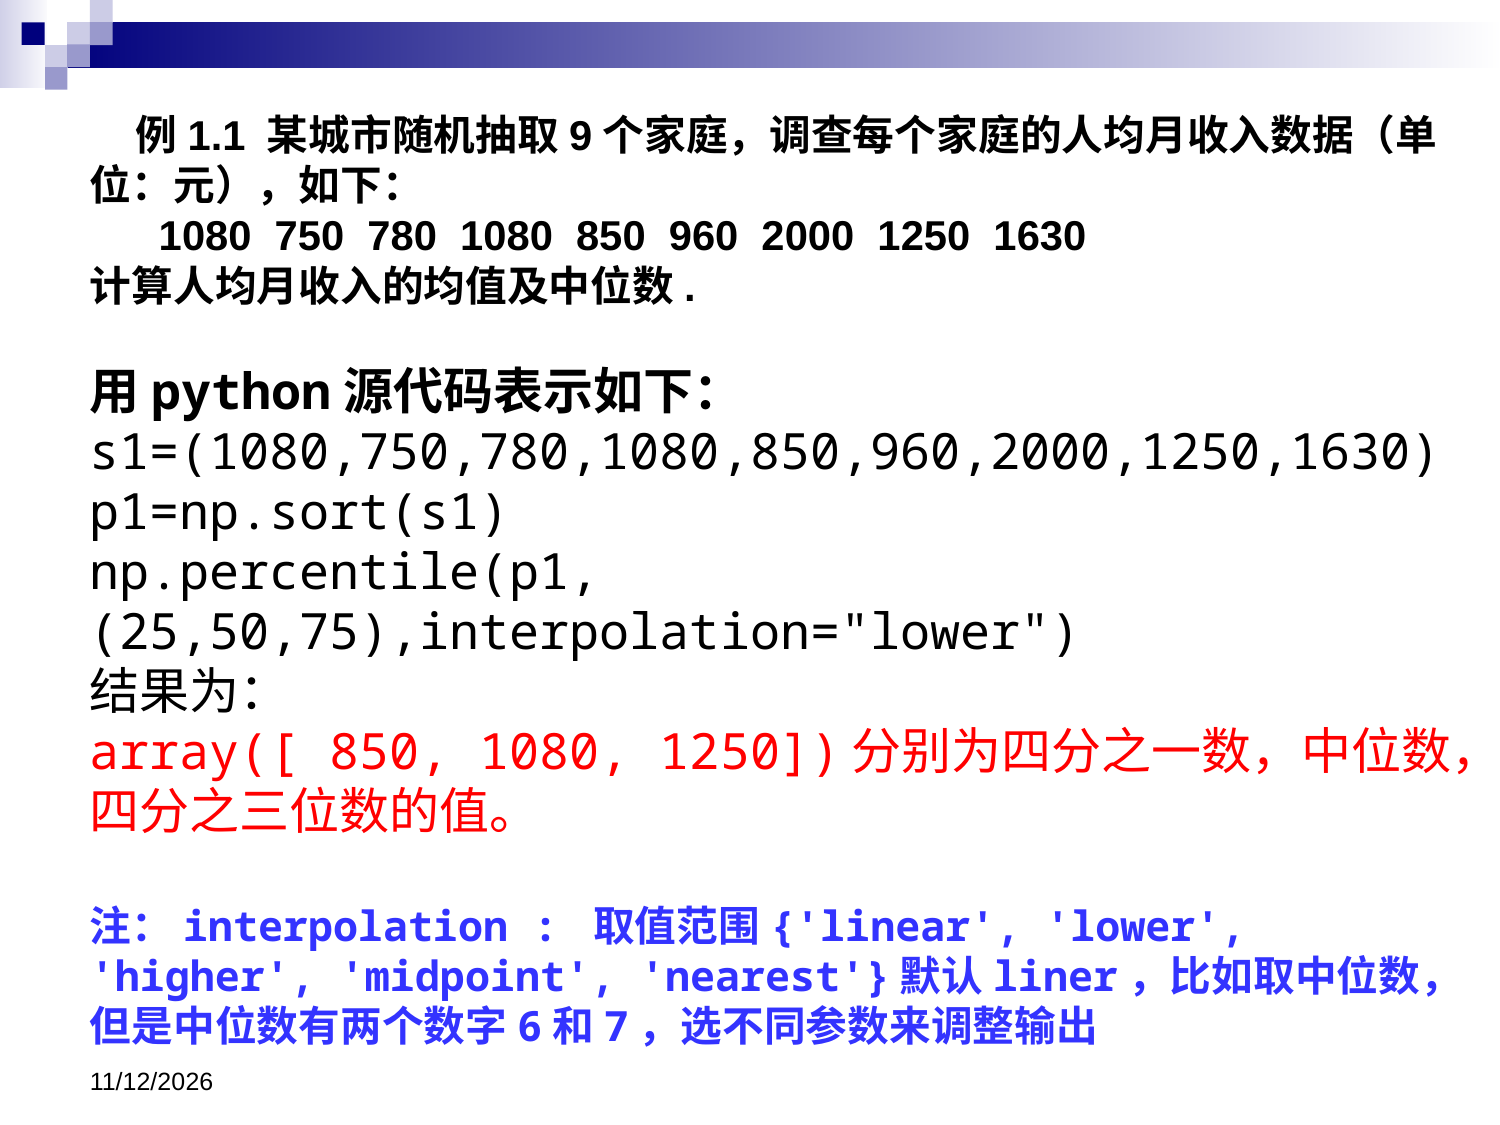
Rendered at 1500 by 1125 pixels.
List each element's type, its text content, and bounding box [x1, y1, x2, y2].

text_box 例1.1 某城市随机抽取9个家庭，调查每个家庭的人均月收入数据（单位：元），如下： 1080 750 780 1080 850 960 2000 1250 1630 计算人均月收入的均值及中位数. 用python源代码表示如下： s1=(1080,750,780,1080,850,960,2000,1250,1630) p1=np.sort(s1) np.percentile(p1,(25,50,75),interpolation="lower") 结果为： array([ 850, 1080, 1250])分别为四分之一数，中位数，四分之三位数的值。 注：interpolation : 取值范围{'linear', 'lower', 'higher', 'midpoint', 'nearest'}默认liner，比如取中位数，但是中位数有两个数字6和7，选不同参数来调整输出 [74, 101, 1468, 1057]
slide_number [74, 1057, 426, 1103]
